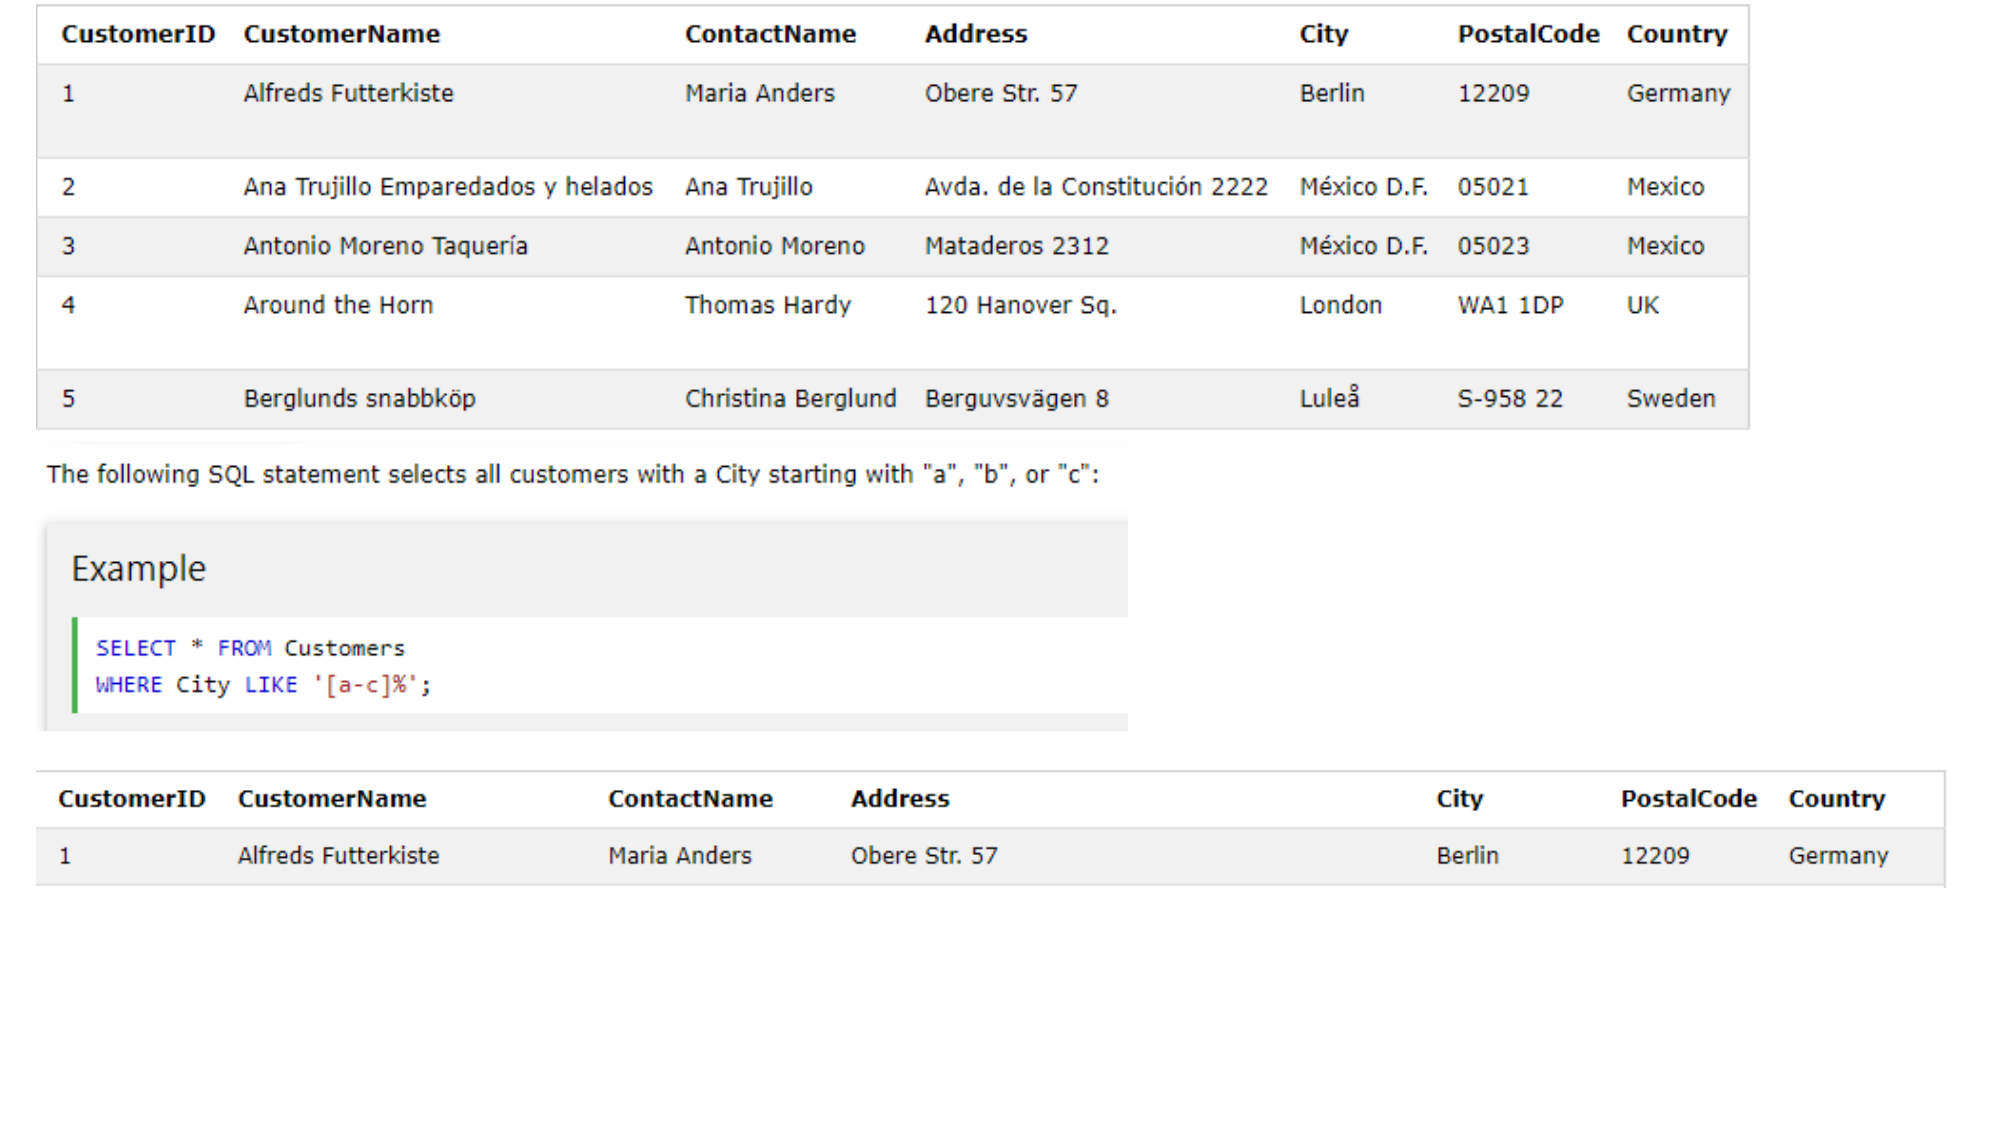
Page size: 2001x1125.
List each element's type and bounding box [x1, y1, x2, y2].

picture [36, 767, 1959, 888]
picture [36, 441, 1128, 731]
picture [36, 0, 1758, 436]
